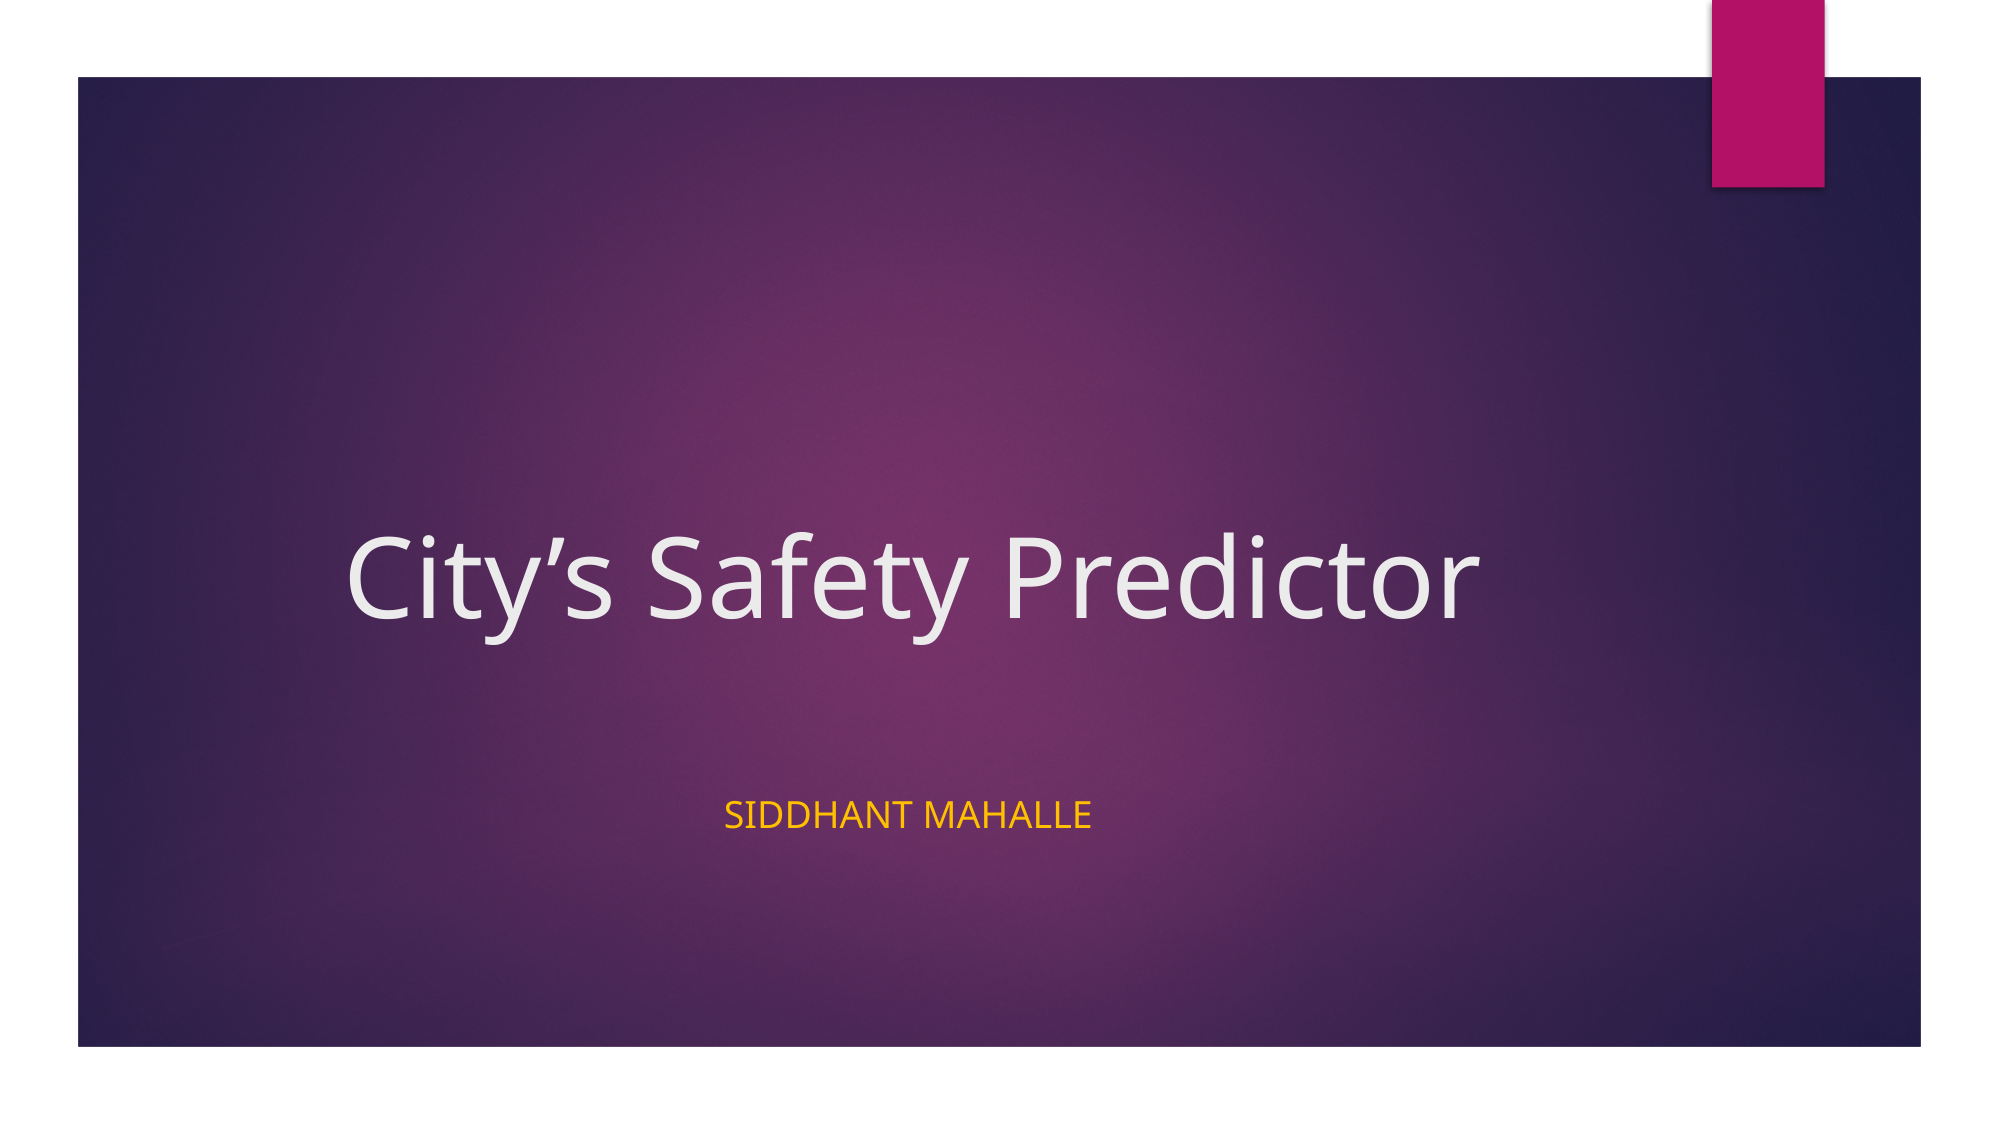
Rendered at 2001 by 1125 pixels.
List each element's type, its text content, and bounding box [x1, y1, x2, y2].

title City’s Safety Predictor [189, 344, 1638, 783]
subtitle Siddhant Mahalle [189, 783, 1638, 925]
